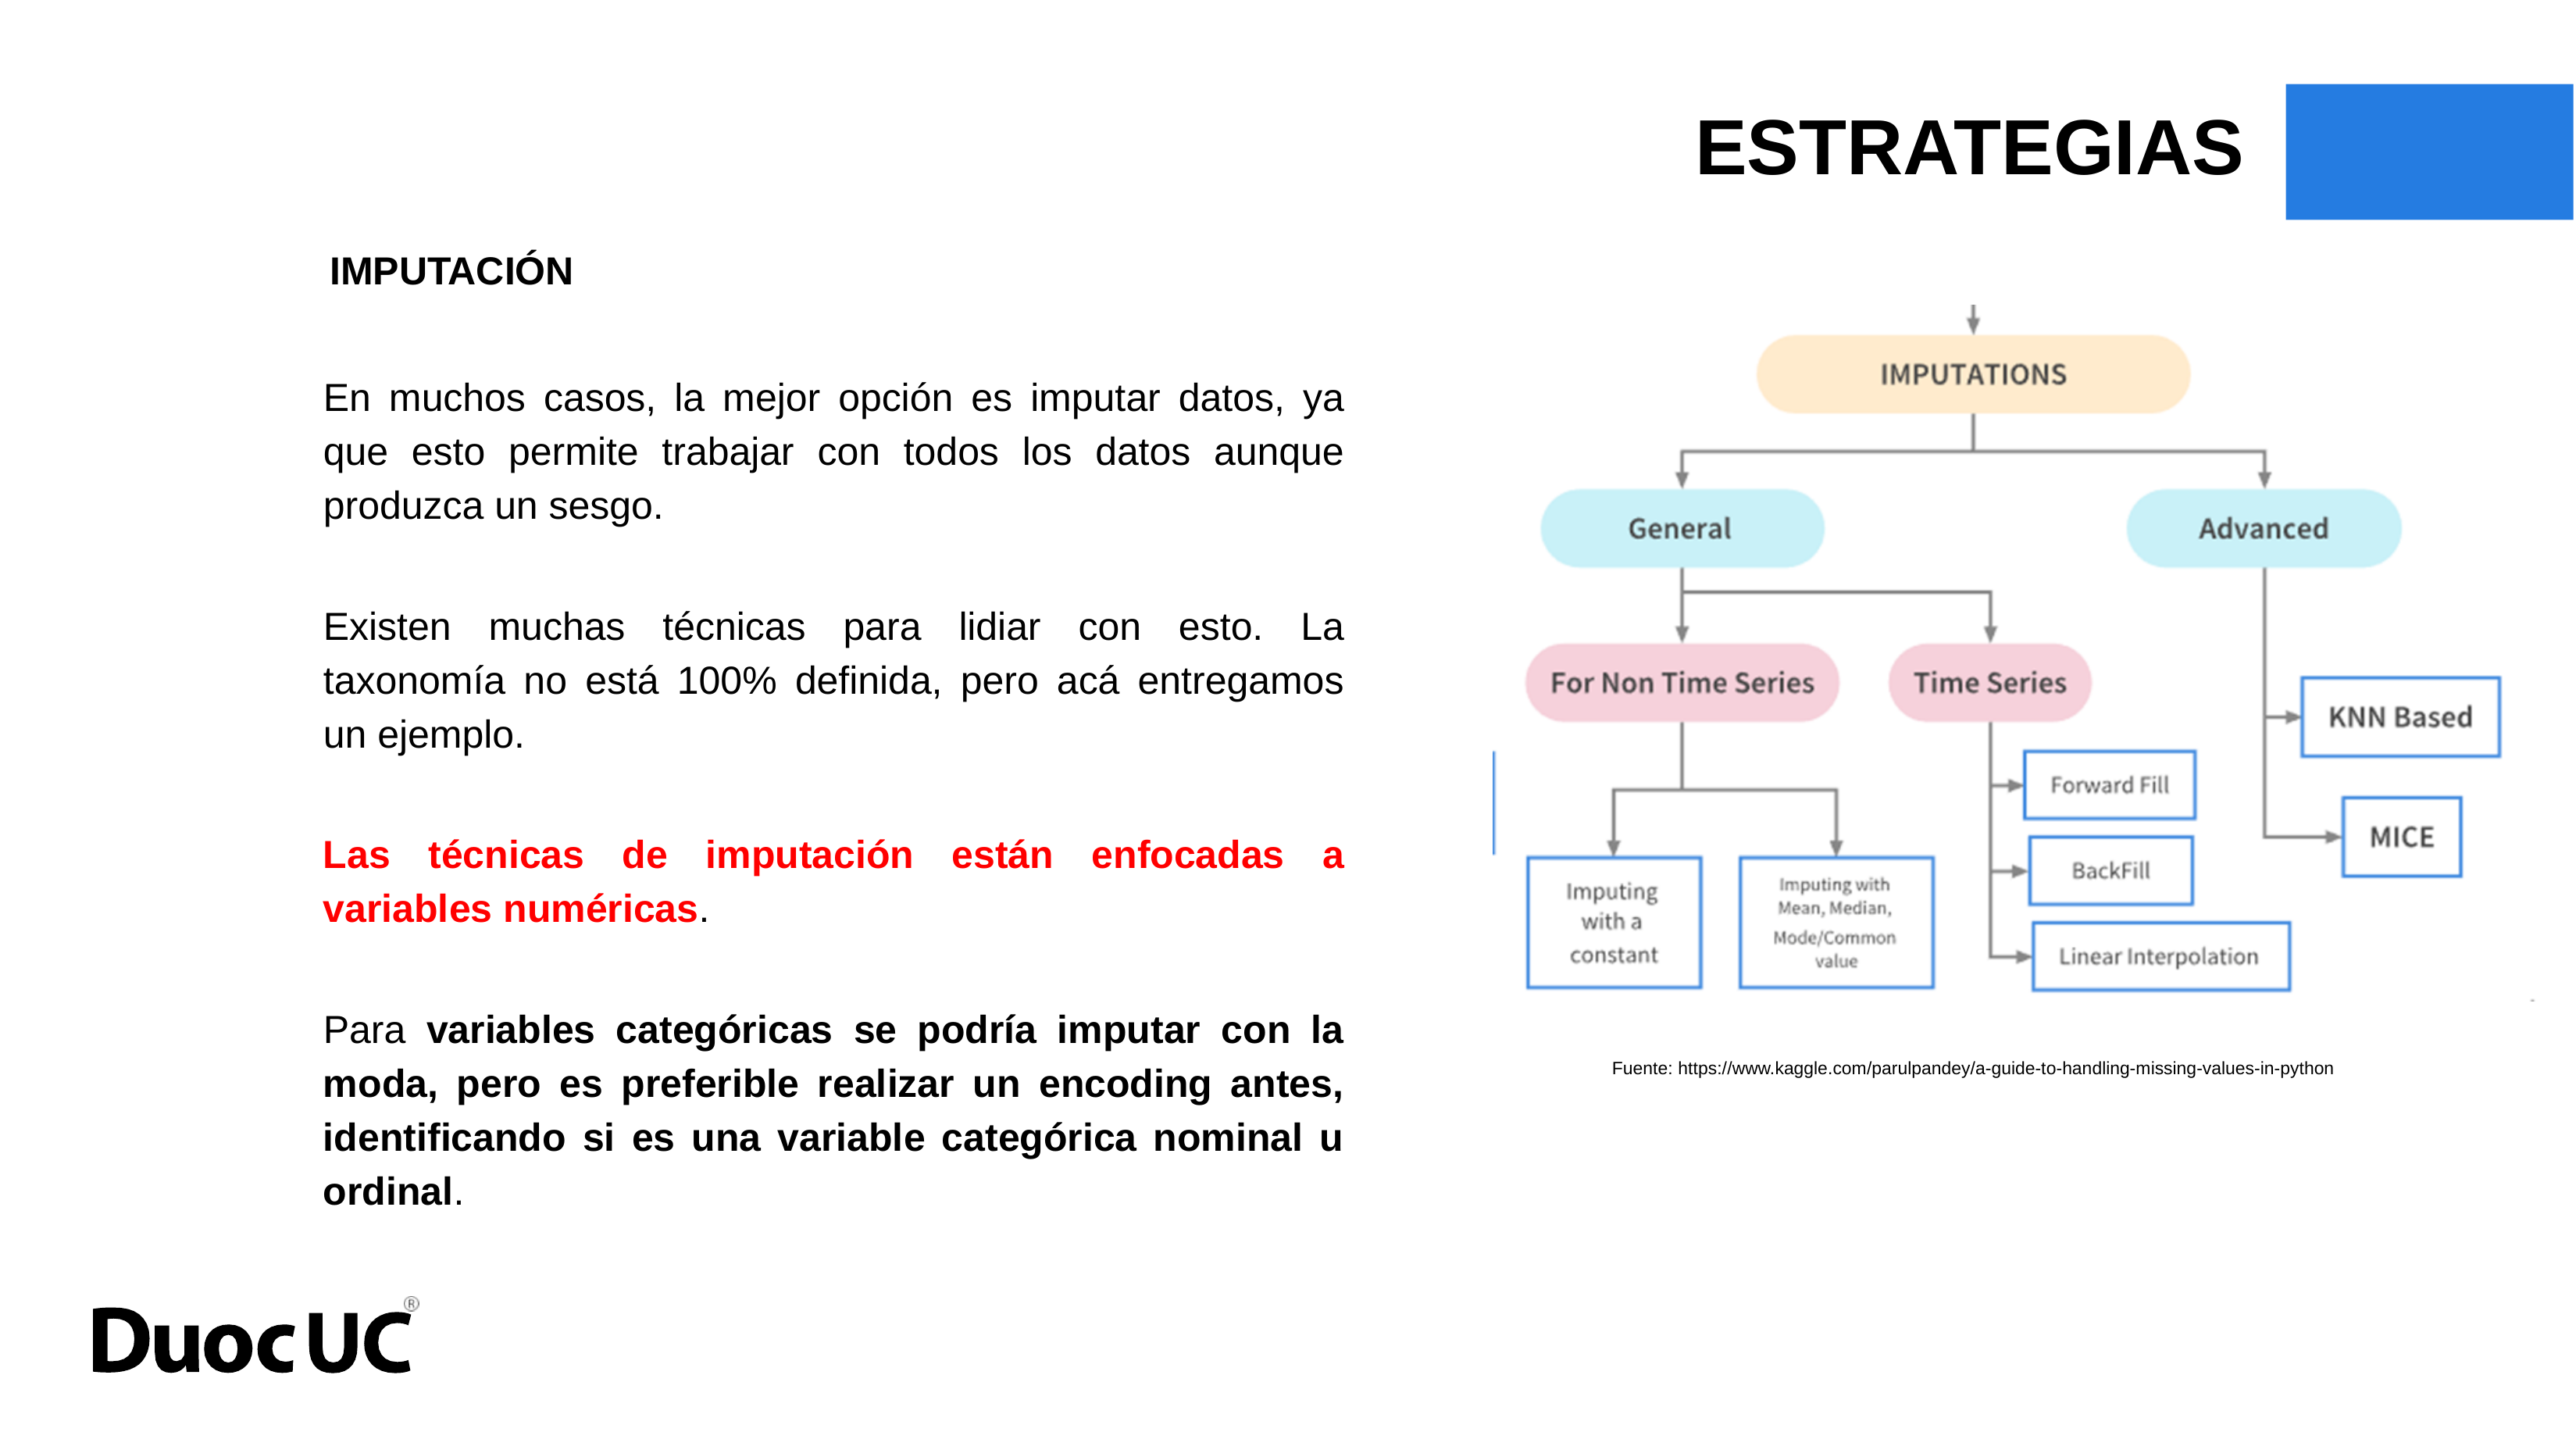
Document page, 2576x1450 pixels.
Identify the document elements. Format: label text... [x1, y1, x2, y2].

text_box IMPUTACIÓN En muchos casos, la mejor opción es imputar datos, ya que esto permite trabajar con todos los datos aunque produzca un sesgo. Existen muchas técnicas para lidiar con esto. La taxonomía no está 100% definida, pero acá entregamos un ejemplo. Las técnicas de imputación están enfocadas a variables numéricas. Para variables categóricas se podría imputar con la moda, pero es preferible realizar un encoding antes, identificando si es una variable categórica nominal u ordinal. [311, 236, 1357, 1330]
list ESTRATEGIAS [93, 96, 2245, 927]
text_box Fuente: https://www.kaggle.com/parulpandey/a-guide-to-handling-missing-values-in-python [1600, 1046, 2497, 1090]
picture [1493, 304, 2539, 1002]
